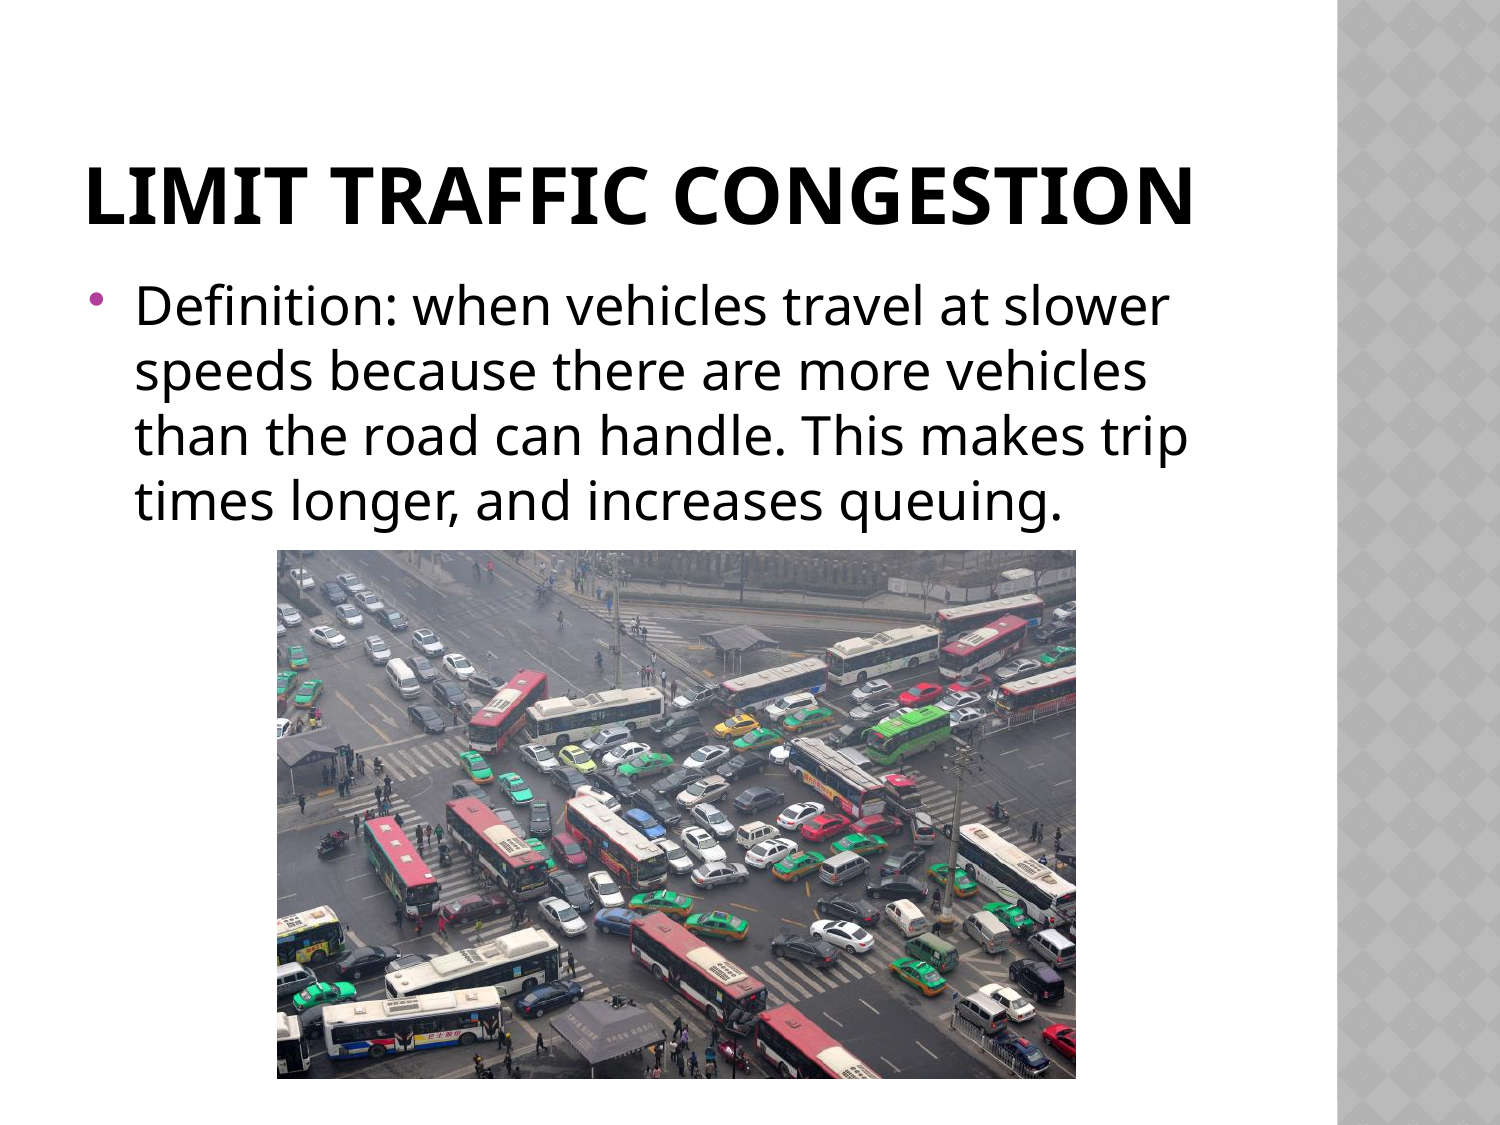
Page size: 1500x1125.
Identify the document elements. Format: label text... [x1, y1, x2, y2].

list Definition: when vehicles travel at slower speeds because there are more vehicles than the road can handle. This makes trip times longer, and increases queuing. [75, 264, 1263, 1059]
picture [277, 550, 1076, 1080]
title Limit traffic congestion [75, 52, 1263, 240]
